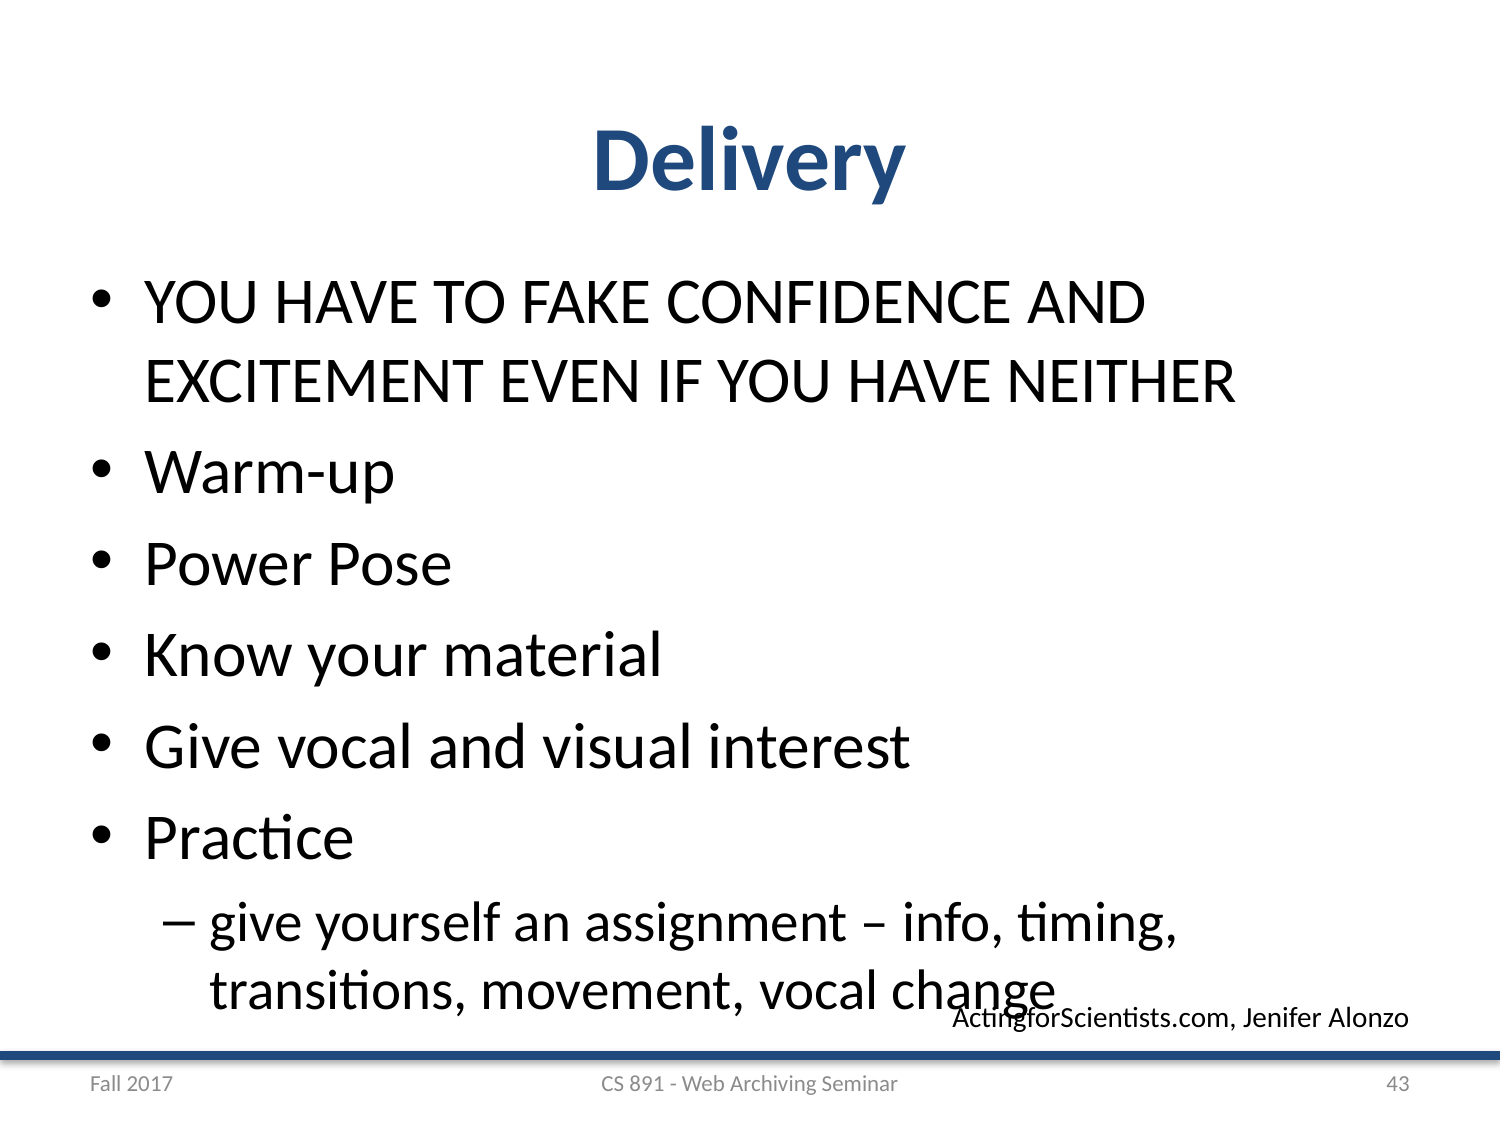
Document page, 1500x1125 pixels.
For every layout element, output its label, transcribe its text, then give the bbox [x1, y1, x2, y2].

footer CS 891 - Web Archiving Seminar [512, 1062, 988, 1103]
title Delivery [75, 83, 1425, 225]
slide_number 43 [1074, 1062, 1425, 1103]
text_box ActingforScientists.com, Jenifer Alonzo [937, 991, 1500, 1041]
slide_number Fall 2017 [75, 1062, 425, 1103]
list YOU HAVE TO FAKE CONFIDENCE AND EXCITEMENT EVEN IF YOU HAVE NEITHER Warm-up Power Pose Know your material Give vocal and visual interest Practice give yourself an assignment – info, timing, transitions, movement, vocal change [75, 251, 1425, 1037]
